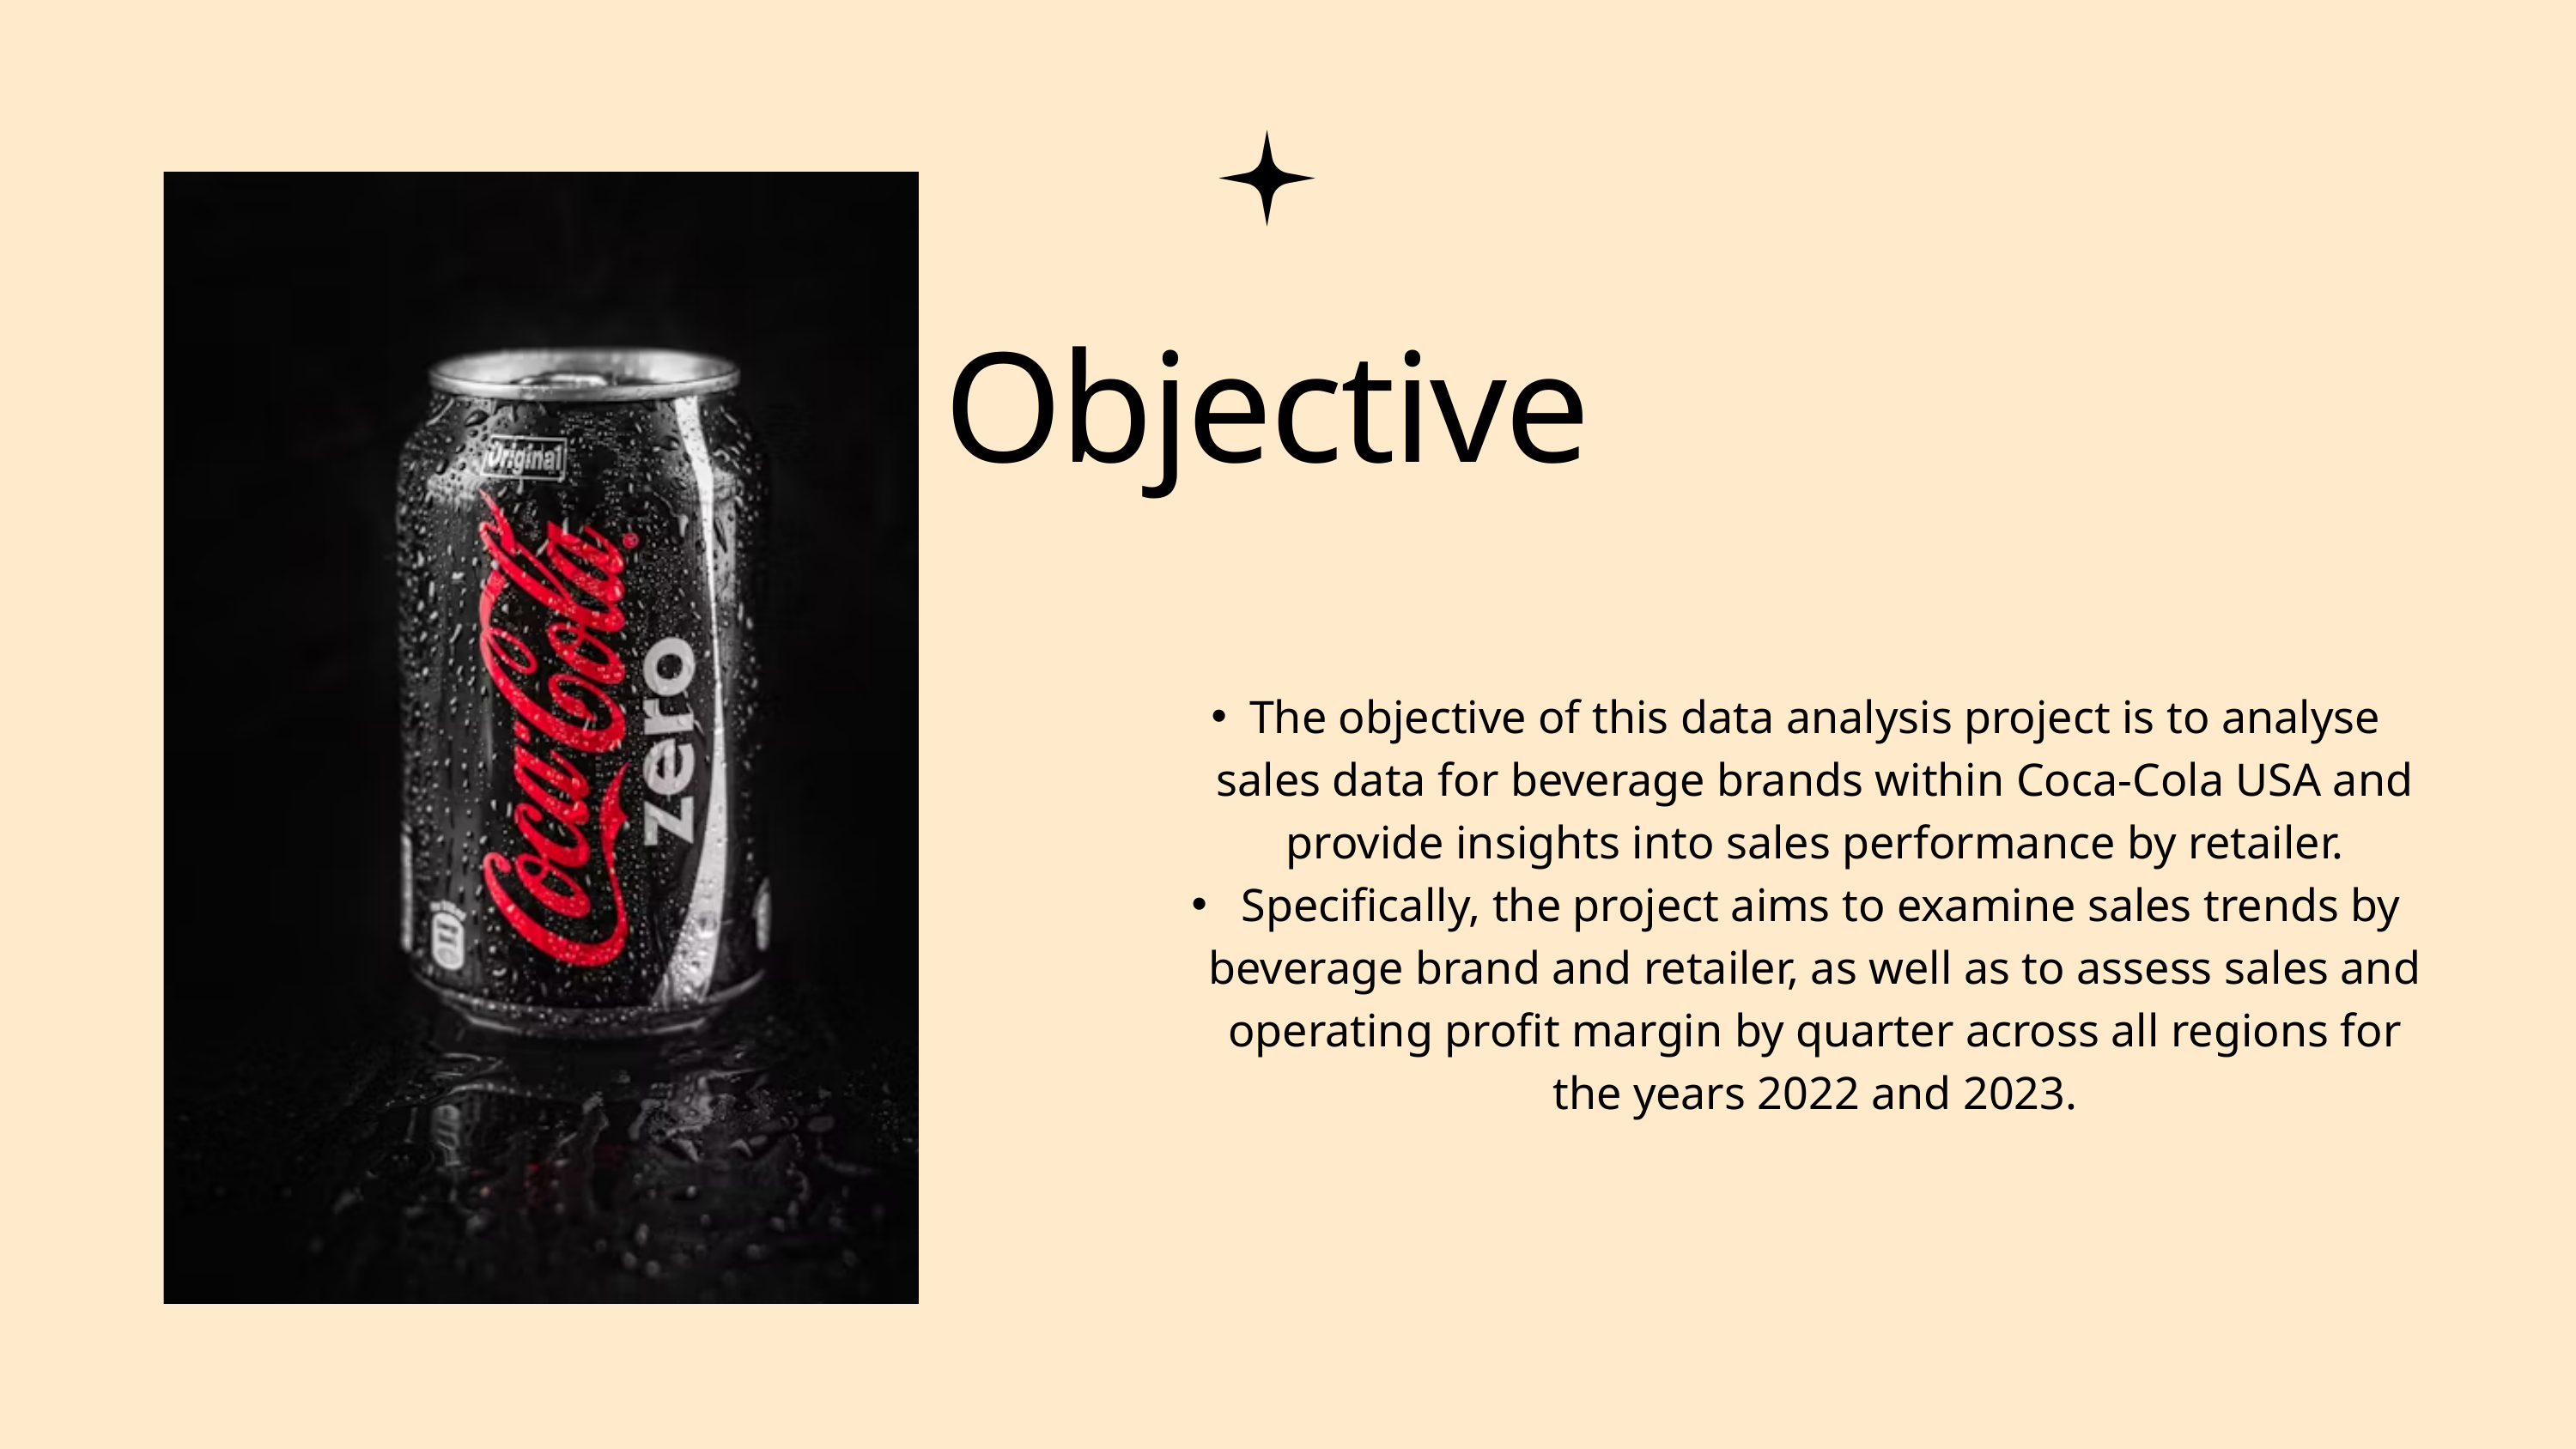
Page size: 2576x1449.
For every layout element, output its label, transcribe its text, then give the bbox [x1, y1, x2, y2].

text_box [124, 130, 2411, 533]
text_box The objective of this data analysis project is to analyse sales data for beverage brands within Coca-Cola USA and provide insights into sales performance by retailer. Specifically, the project aims to examine sales trends by beverage brand and retailer, as well as to assess sales and operating profit margin by quarter across all regions for the years 2022 and 2023. [1123, 680, 2432, 1119]
text_box [163, 543, 920, 1304]
